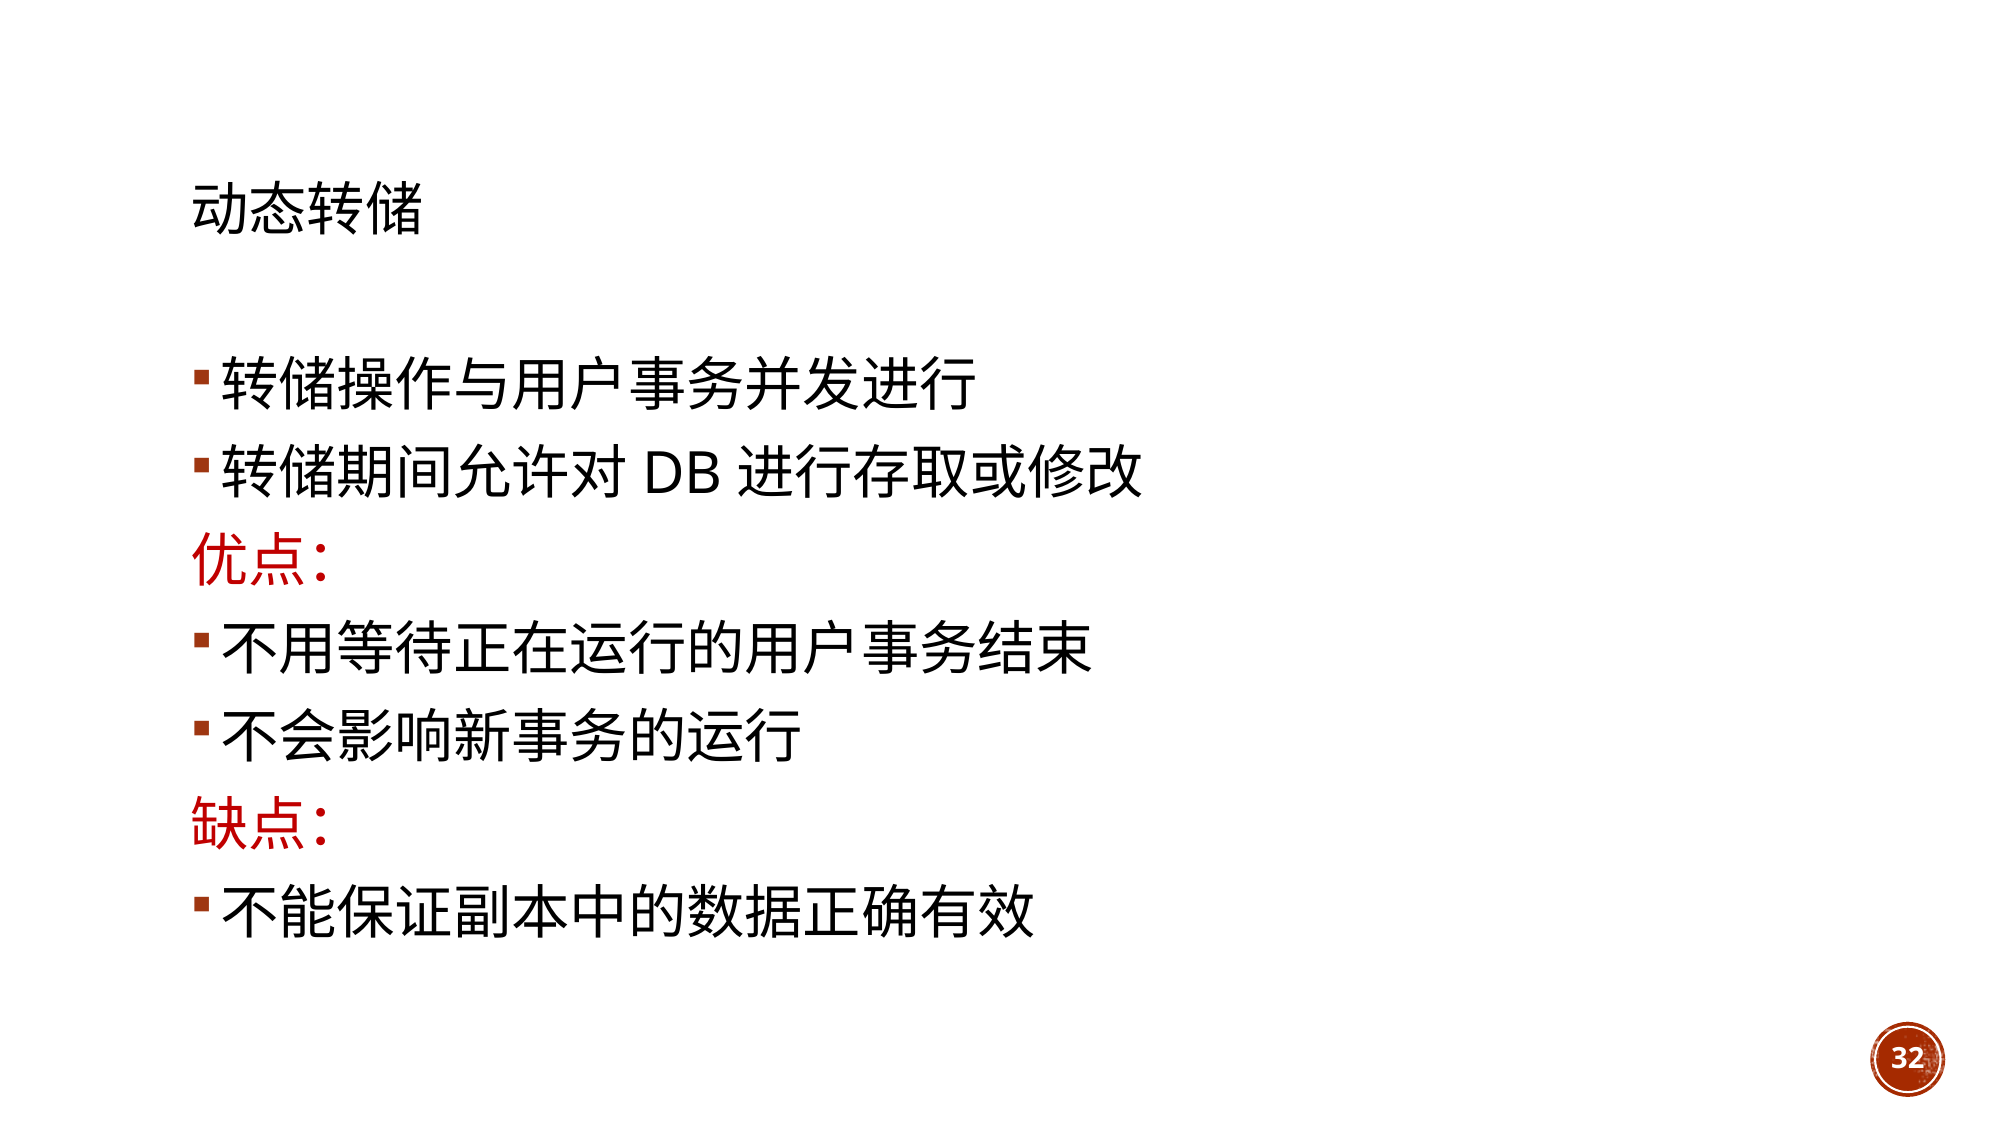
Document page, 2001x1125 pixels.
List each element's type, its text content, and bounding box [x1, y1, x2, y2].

list 转储操作与用户事务并发进行 转储期间允许对DB进行存取或修改 优点： 不用等待正在运行的用户事务结束 不会影响新事务的运行 缺点： 不能保证副本中的数据正确有效 [175, 348, 1826, 1013]
title 动态转储 [175, 79, 1826, 344]
slide_number 32 [1855, 1028, 1961, 1089]
